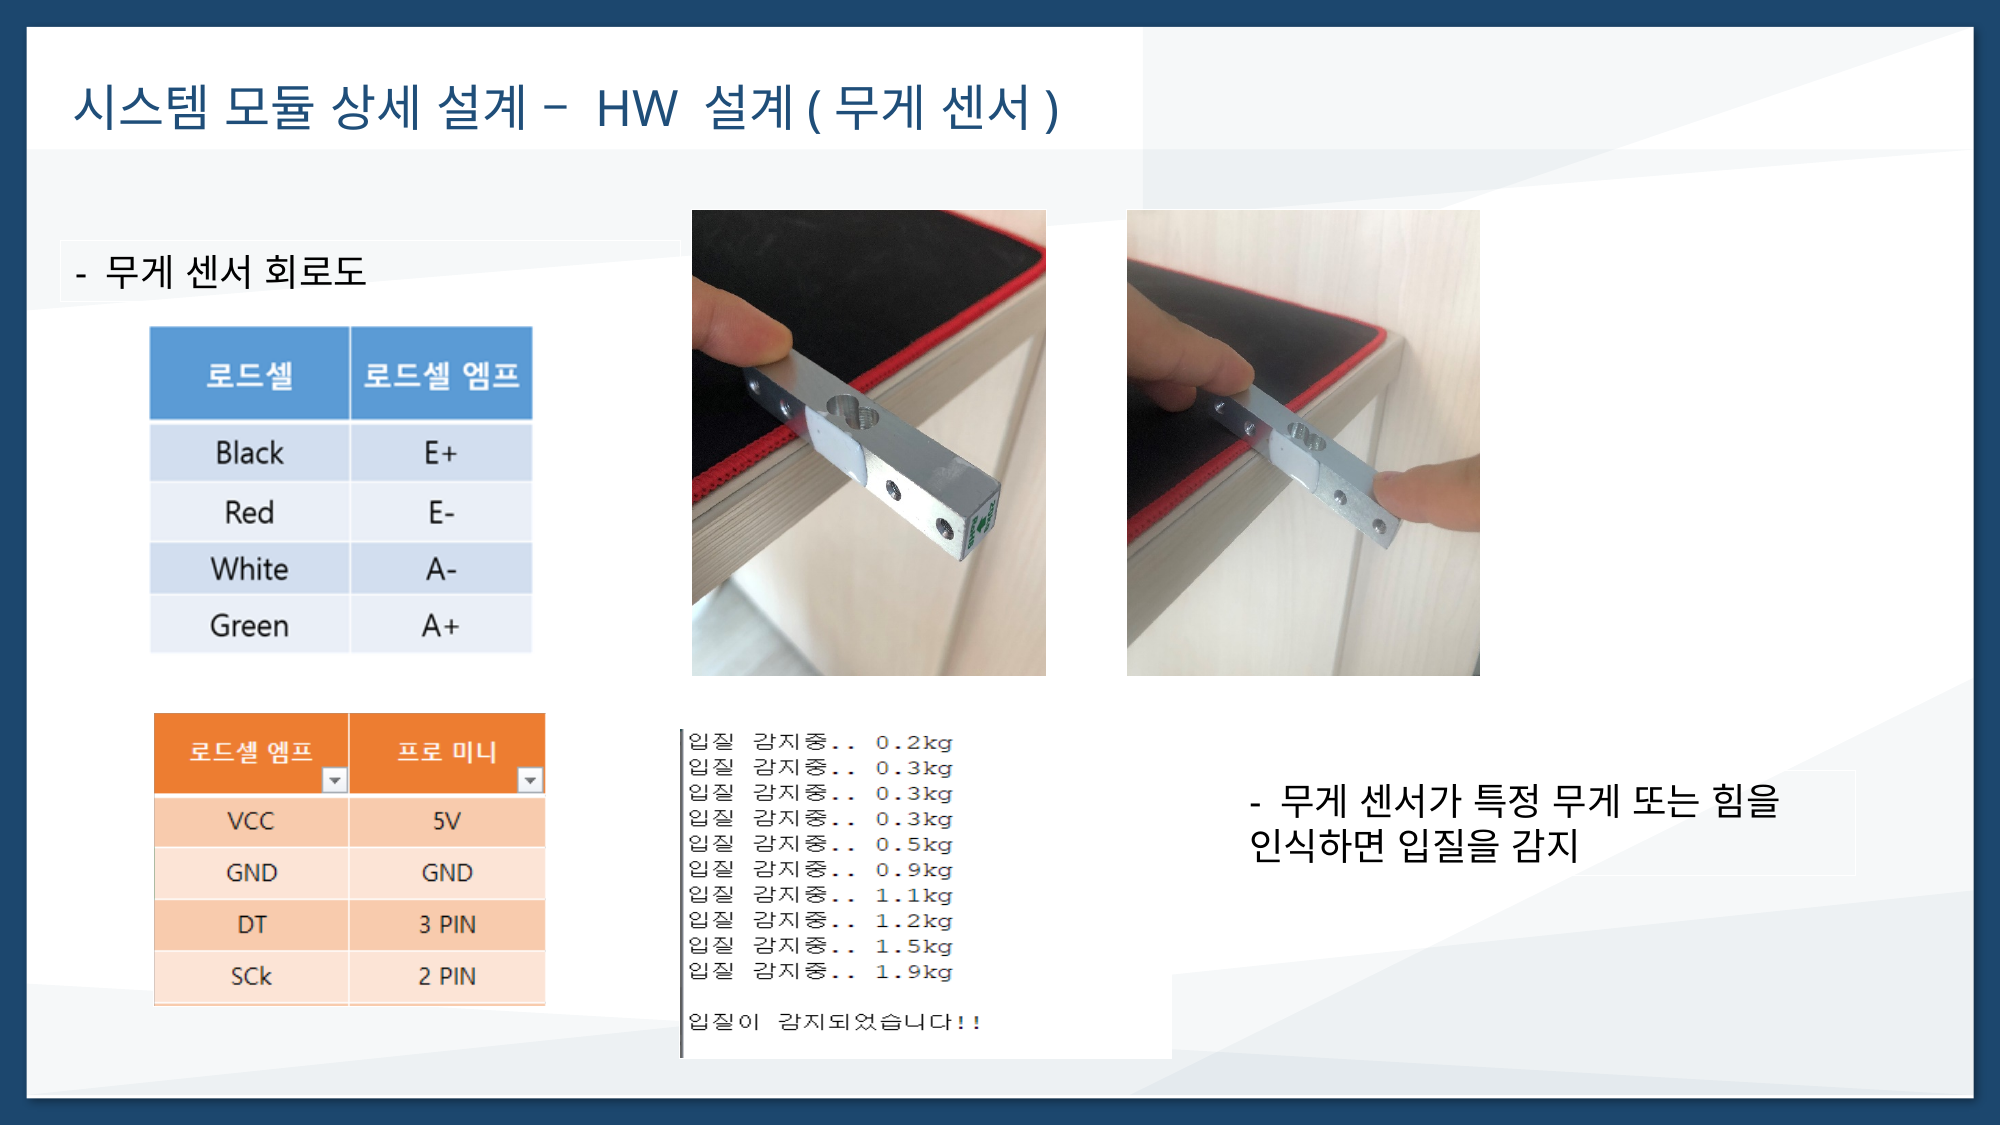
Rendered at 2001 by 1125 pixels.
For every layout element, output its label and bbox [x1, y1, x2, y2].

picture [679, 728, 1171, 1058]
picture [148, 325, 536, 657]
picture [1126, 209, 1481, 677]
picture [691, 209, 1046, 677]
text_box [26, 26, 1974, 1099]
picture [153, 712, 547, 1007]
